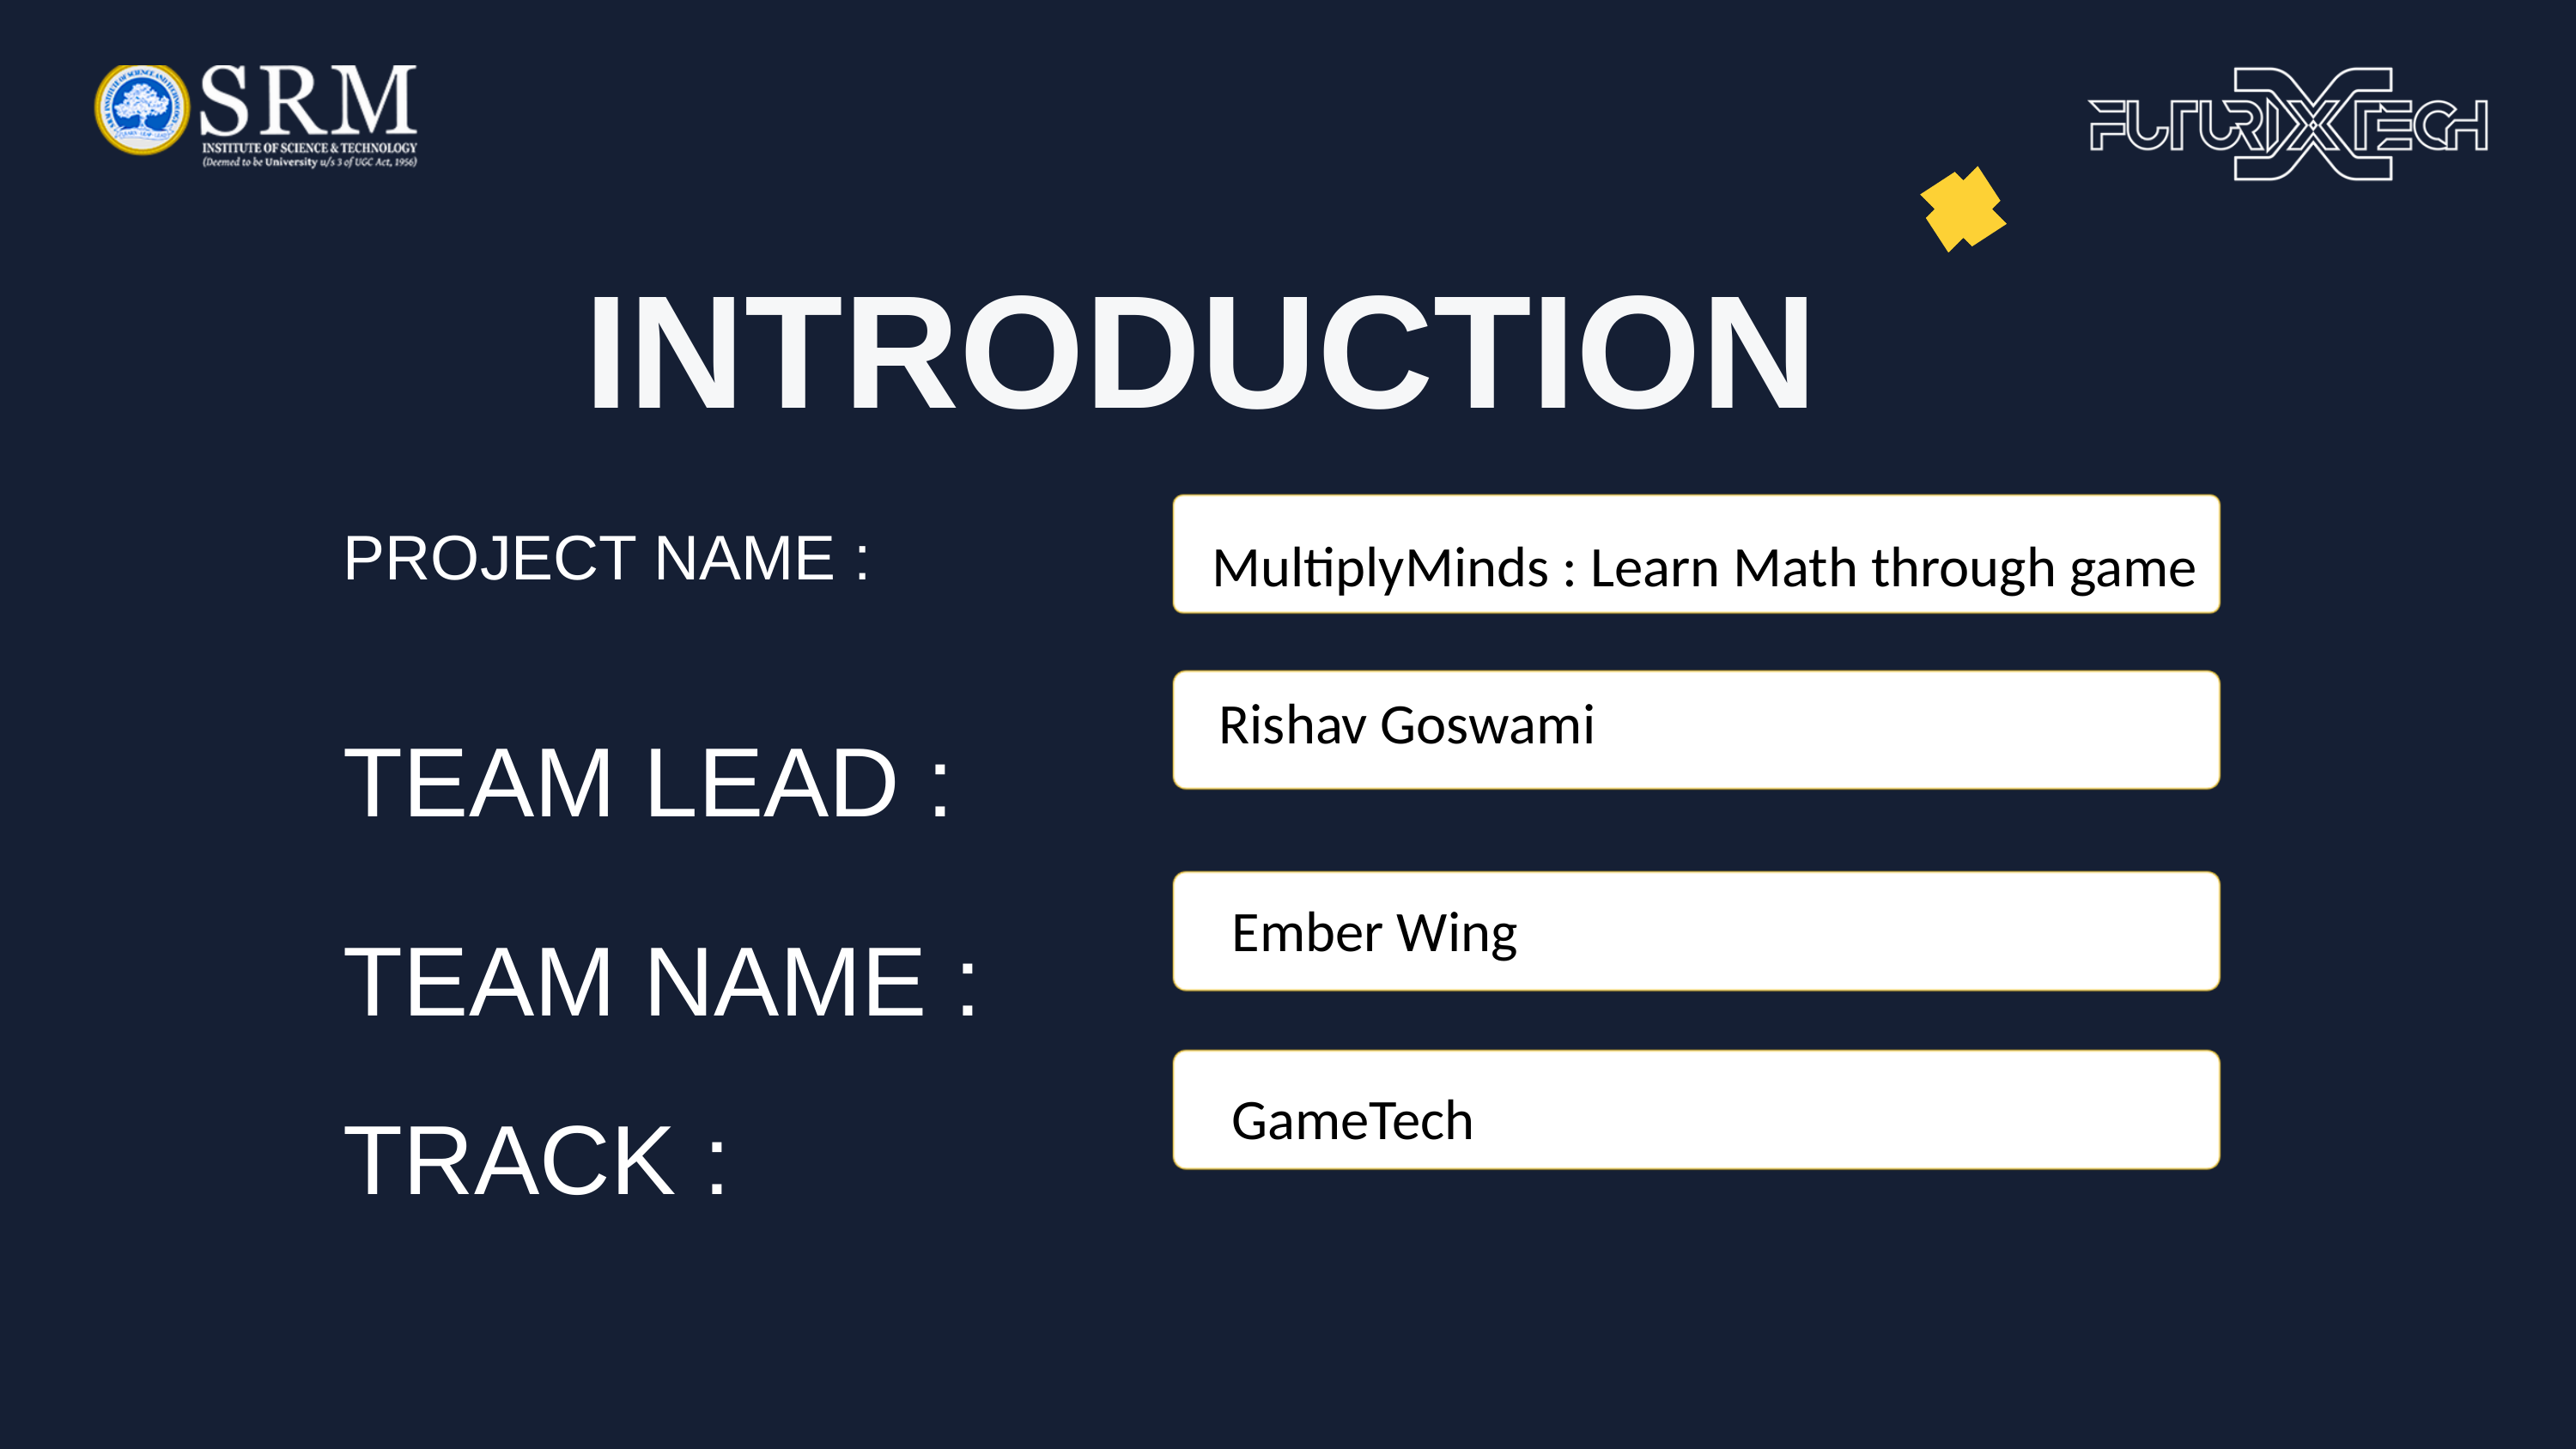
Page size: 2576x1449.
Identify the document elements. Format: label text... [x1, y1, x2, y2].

text_box TEAM LEAD : [343, 671, 1002, 837]
text_box MultiplyMinds : Learn Math through game [1199, 517, 2576, 612]
text_box TRACK : [343, 1048, 750, 1214]
text_box INTRODUCTION [584, 245, 1938, 440]
text_box Rishav Goswami [1206, 673, 2576, 768]
text_box TEAM NAME : [343, 870, 2179, 1036]
text_box [1169, 493, 2245, 637]
text_box [1169, 1048, 2245, 1192]
text_box Ember Wing [1218, 881, 2576, 976]
text_box PROJECT NAME : [343, 486, 1103, 593]
text_box [76, 65, 439, 180]
text_box [2073, 35, 2519, 210]
text_box GameTech [1218, 1070, 2576, 1165]
text_box [1169, 870, 2245, 1014]
text_box [1169, 669, 2245, 812]
text_box [1913, 159, 2014, 259]
